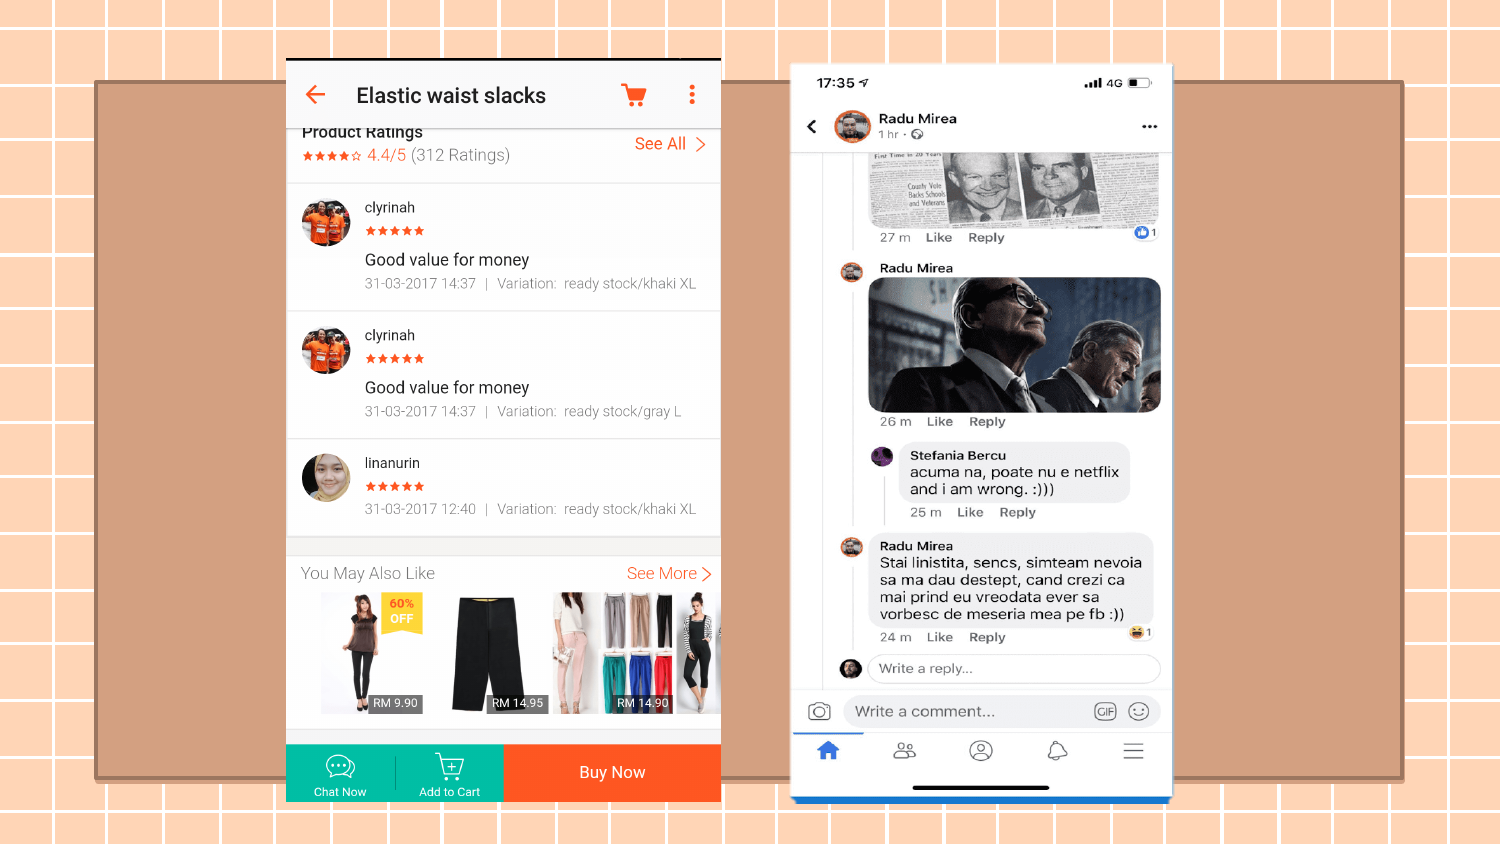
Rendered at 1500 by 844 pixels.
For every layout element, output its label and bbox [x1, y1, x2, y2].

picture [286, 58, 1500, 804]
text_box [94, 80, 281, 780]
